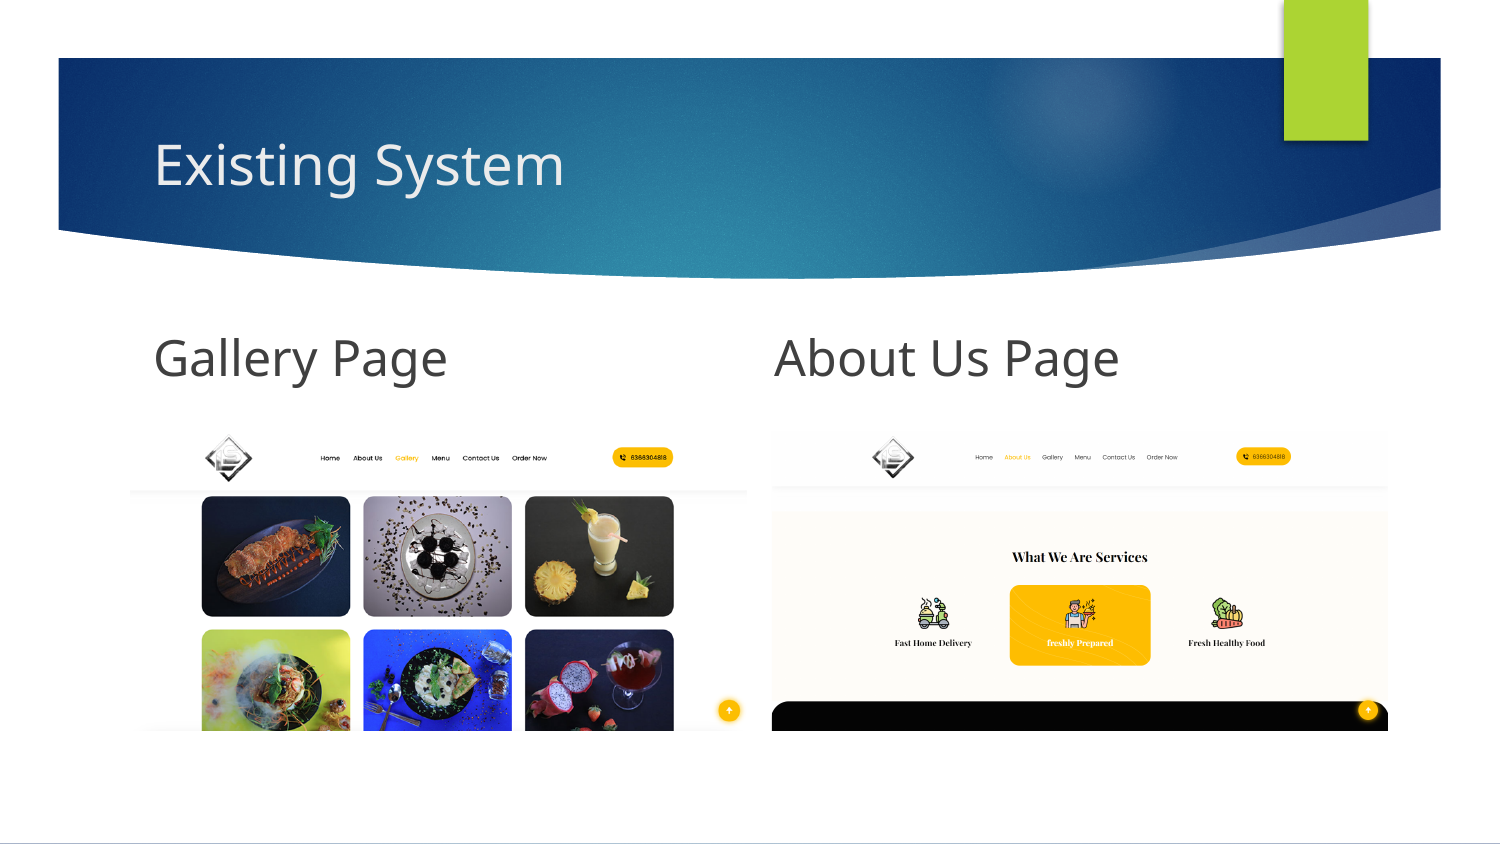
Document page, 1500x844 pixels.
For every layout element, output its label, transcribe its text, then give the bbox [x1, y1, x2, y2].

picture [59, 58, 1440, 278]
list Gallery Page [142, 320, 736, 429]
picture [771, 431, 1389, 731]
list About Us Page [763, 320, 1358, 741]
title Existing System [142, 119, 1221, 207]
picture [130, 430, 748, 732]
